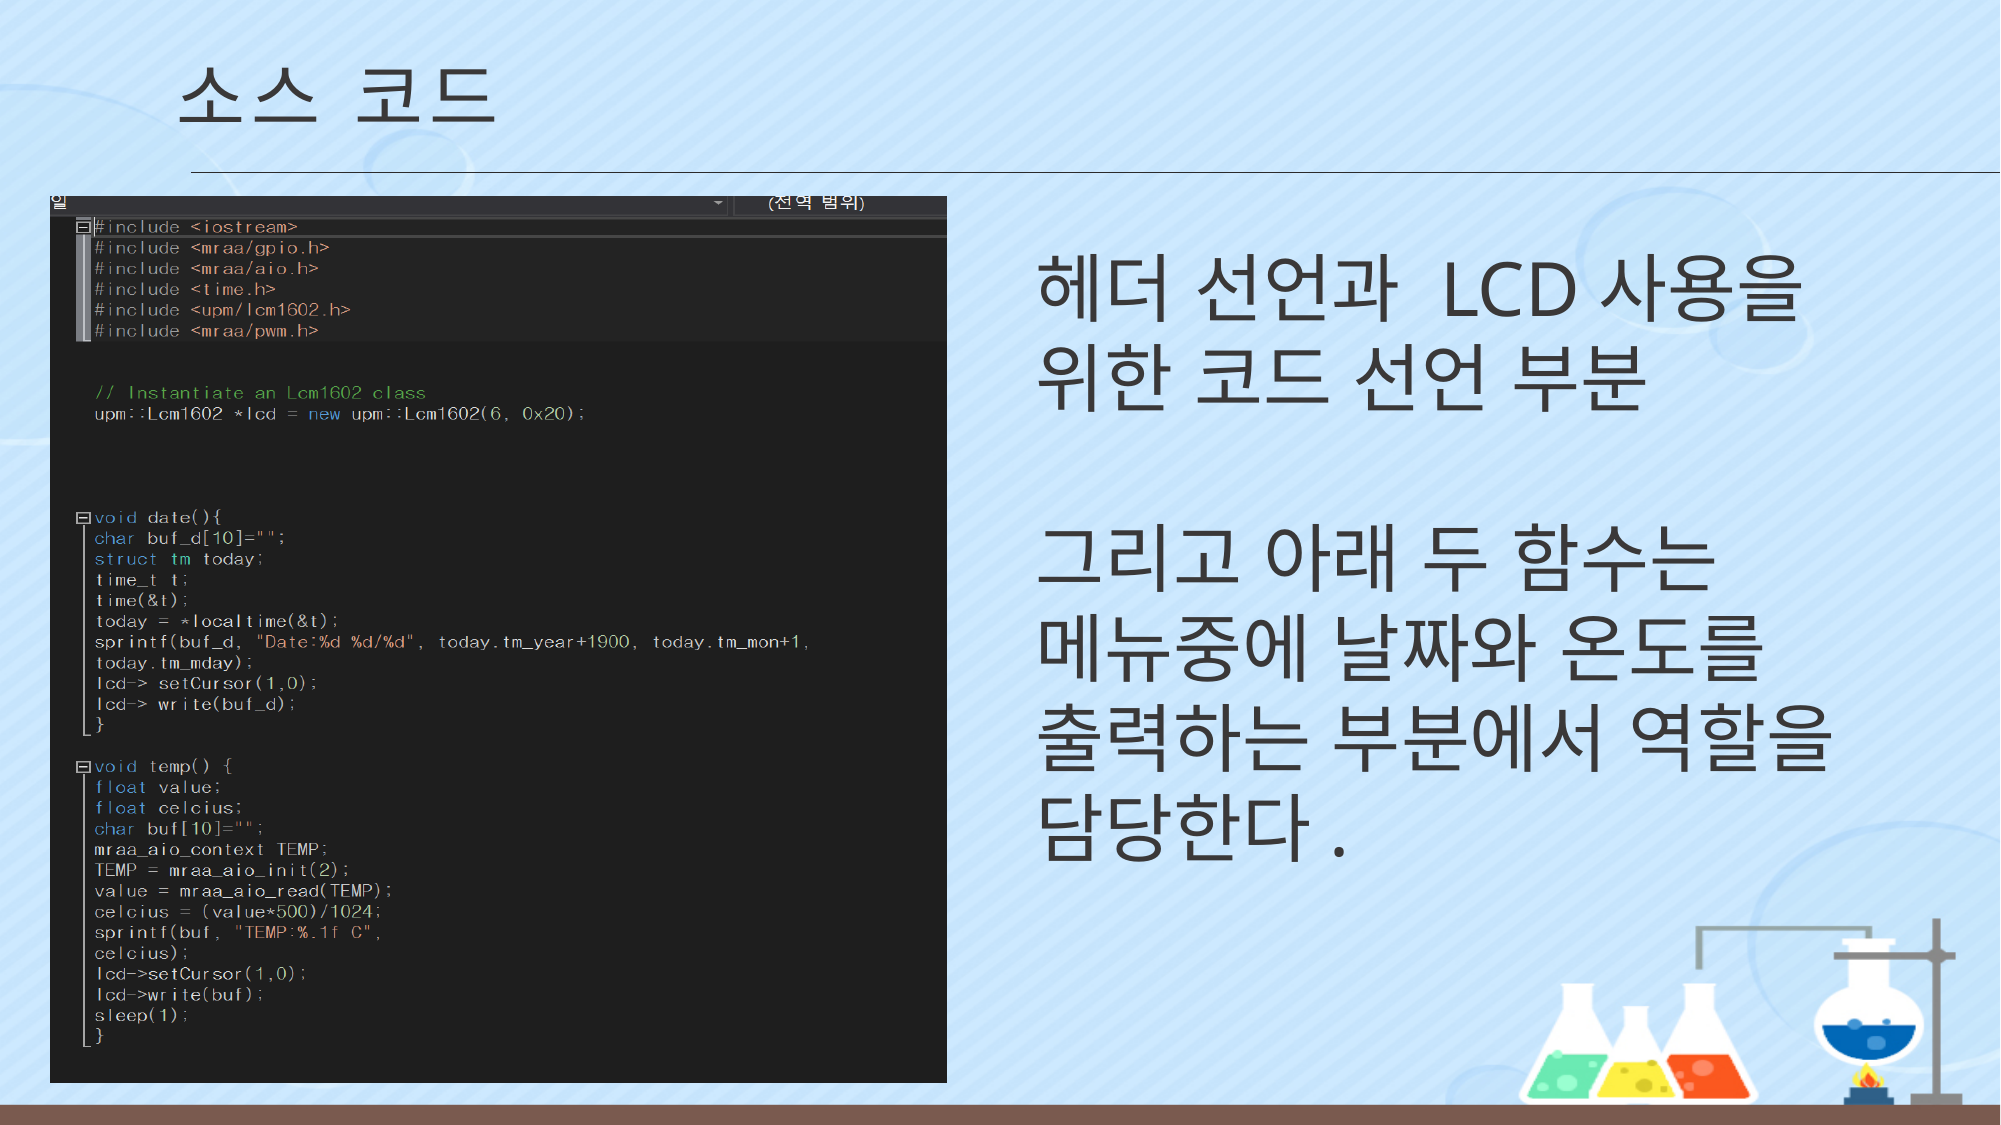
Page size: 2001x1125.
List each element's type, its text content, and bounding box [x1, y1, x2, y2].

text_box 소스 코드 [161, 42, 514, 148]
picture [0, 0, 2001, 1125]
text_box 헤더 선언과 LCD사용을 위한 코드 선언 부분 그리고 아래 두 함수는 메뉴중에 날짜와 온도를 출력하는 부분에서 역할을 담당한다. [1020, 234, 1938, 880]
